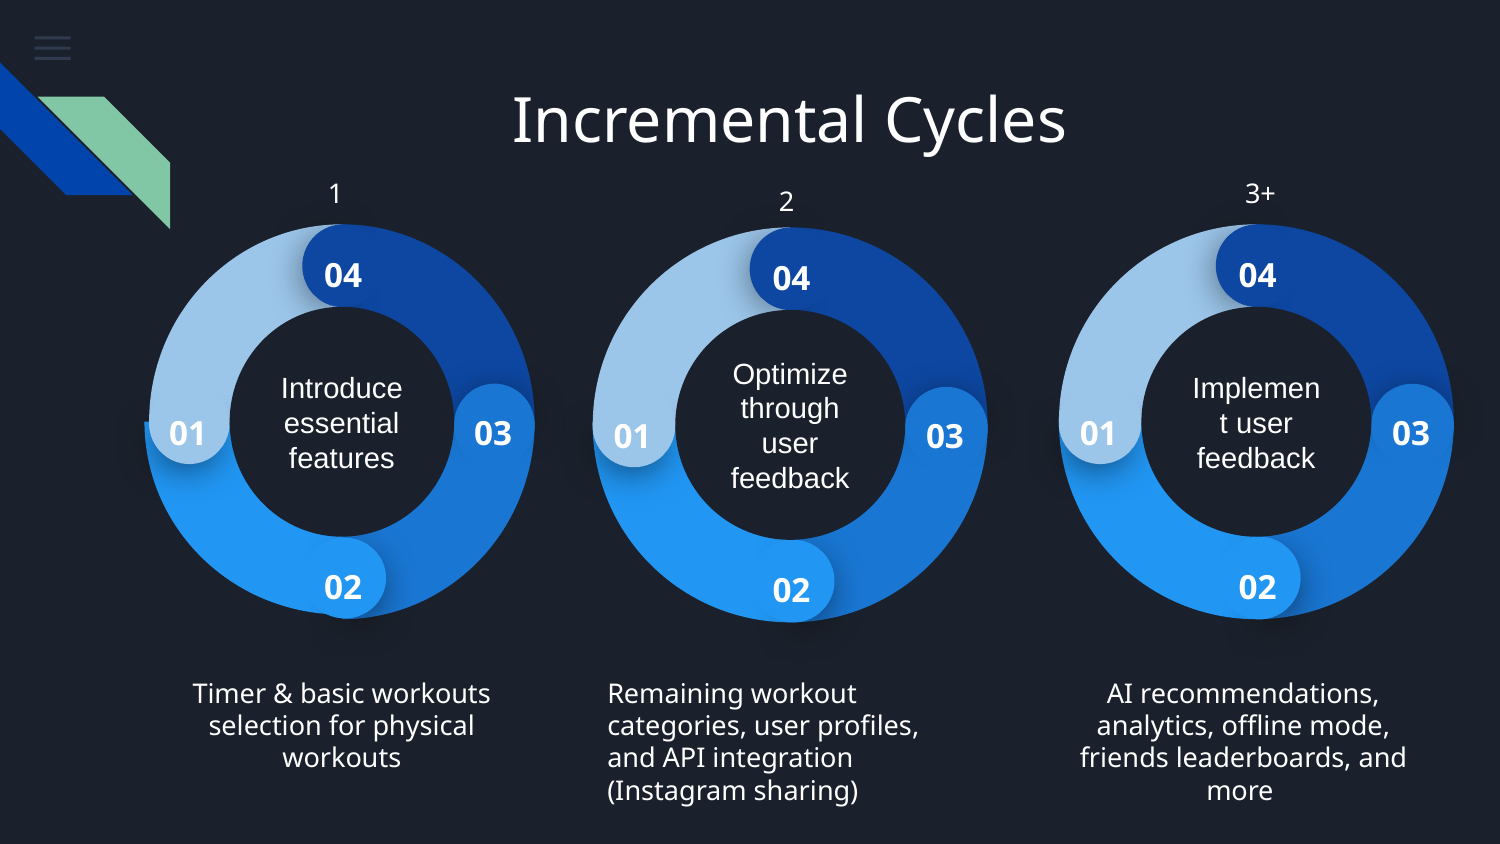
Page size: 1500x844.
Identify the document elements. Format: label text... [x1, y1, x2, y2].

text_box 2 [763, 169, 817, 212]
title Incremental Cycles [212, 64, 1368, 215]
text_box Timer & basic workouts selection for physical workouts [144, 661, 540, 774]
text_box 3+ [1230, 161, 1295, 209]
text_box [579, 214, 1001, 636]
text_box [135, 211, 548, 633]
text_box Remaining workout categories, user profiles, and API integration (Instagram sharing) [592, 661, 988, 812]
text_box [1045, 211, 1468, 633]
text_box AI recommendations, analytics, offline mode, friends leaderboards, and more [1045, 661, 1442, 812]
text_box 1 [312, 161, 366, 209]
